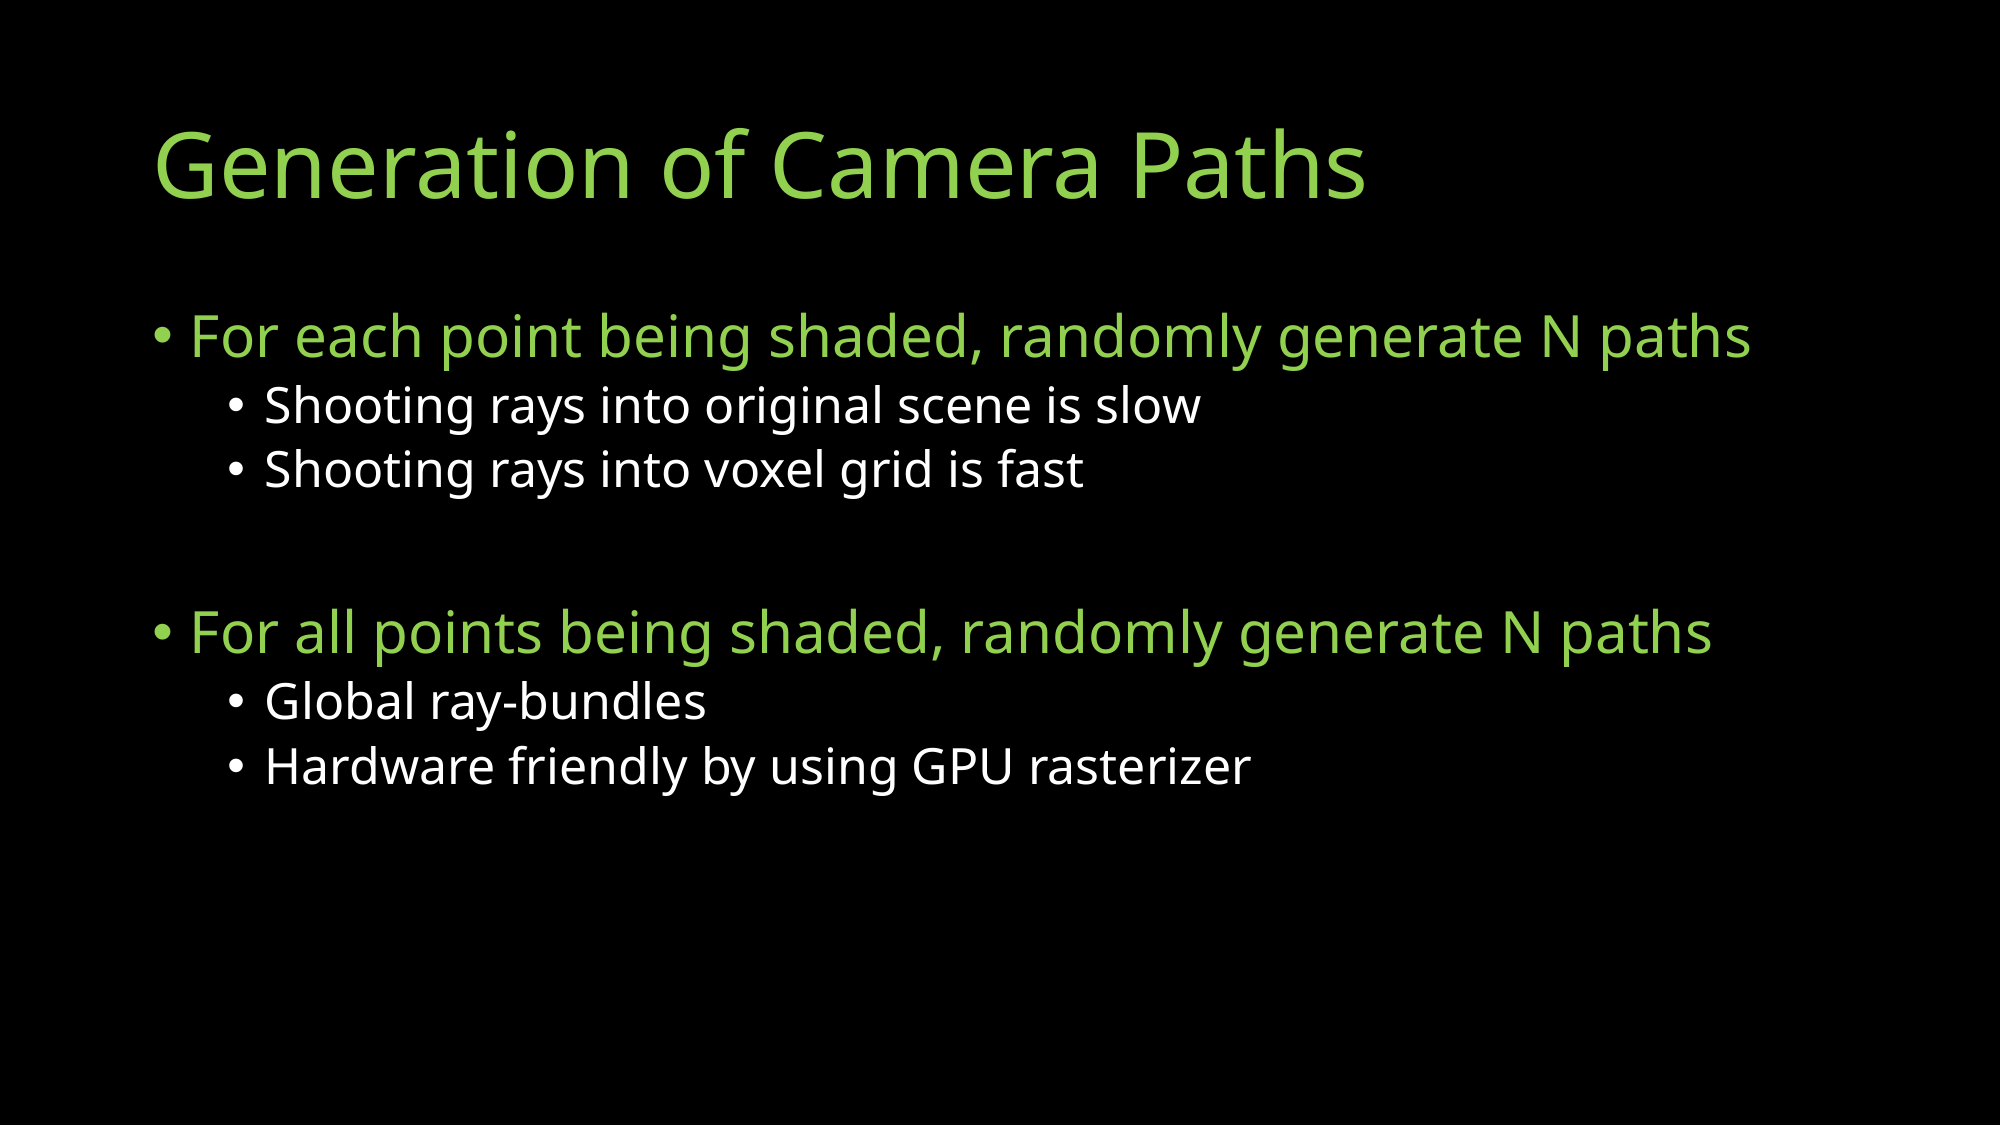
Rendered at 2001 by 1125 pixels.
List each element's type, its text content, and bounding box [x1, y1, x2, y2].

title Generation of Camera Paths [137, 59, 1863, 278]
list For each point being shaded, randomly generate N paths Shooting rays into original scene is slow Shooting rays into voxel grid is fast For all points being shaded, randomly generate N paths Global ray-bundles Hardware friendly by using GPU rasterizer [137, 299, 1863, 1014]
